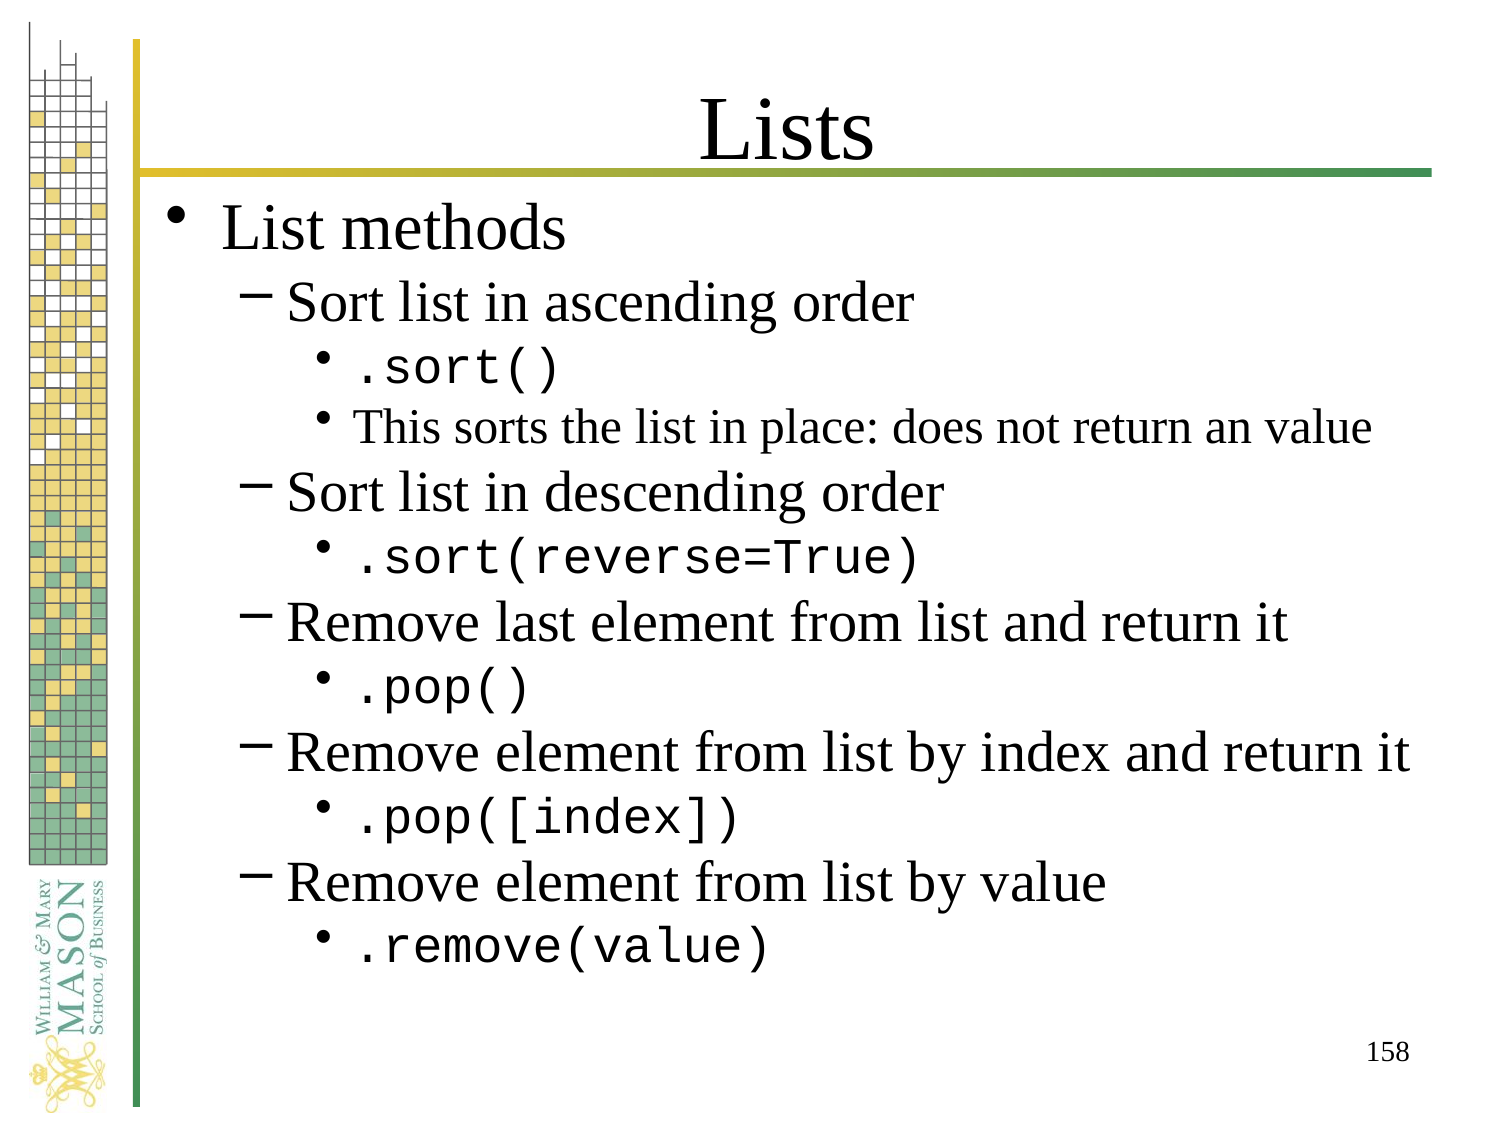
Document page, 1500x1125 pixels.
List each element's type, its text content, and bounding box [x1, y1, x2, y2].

list List methods Sort list in ascending order .sort() This sorts the list in place: does not return an value Sort list in descending order .sort(reverse=True) Remove last element from list and return it .pop() Remove element from list by index and return it .pop([index]) Remove element from list by value .remove(value) [150, 175, 1445, 943]
table_header Description [29, 879, 107, 1113]
title Lists [150, 45, 1425, 175]
slide_number 158 [1048, 1024, 1426, 1103]
